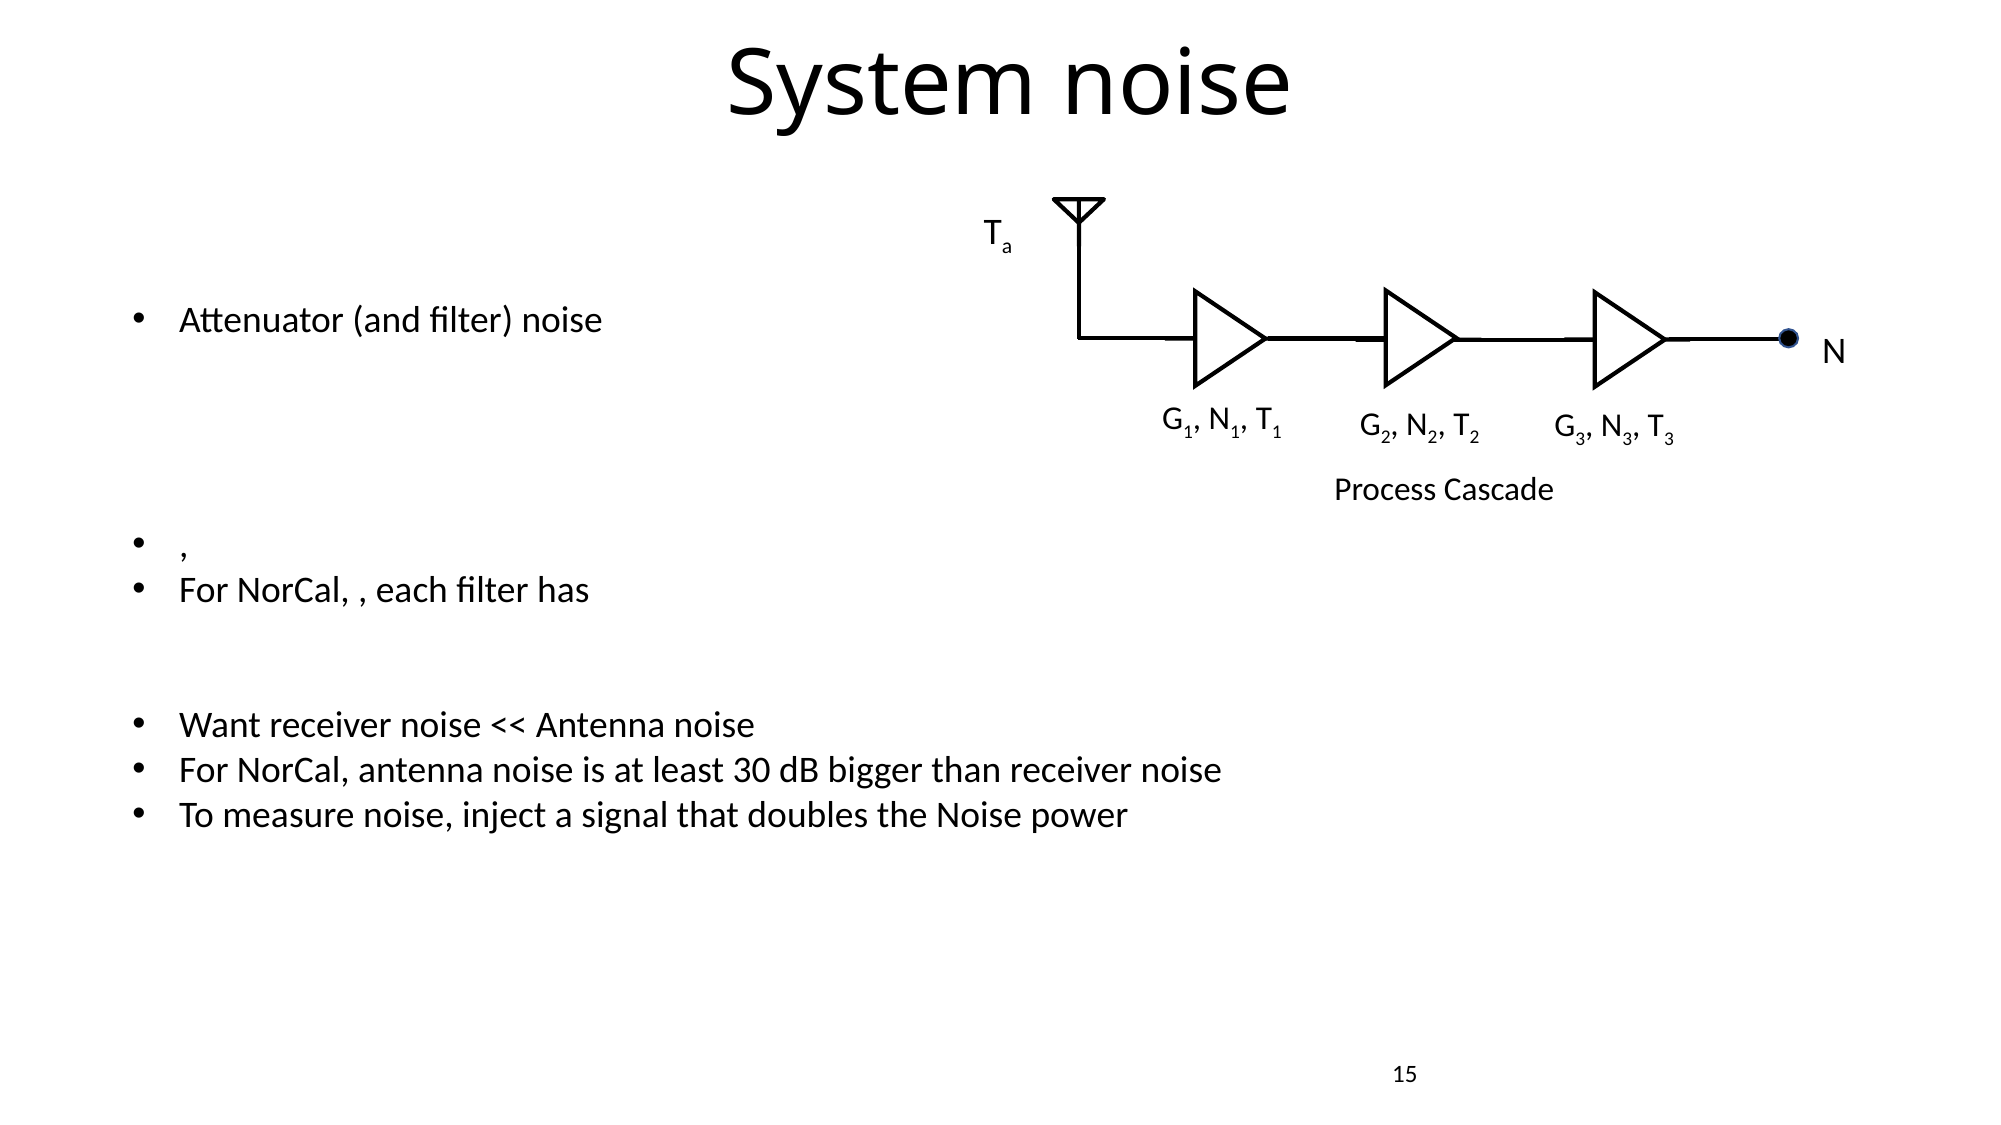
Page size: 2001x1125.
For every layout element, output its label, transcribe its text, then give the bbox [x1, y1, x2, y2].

text_box System noise [54, 23, 1966, 134]
slide_number 15 [1074, 738, 1425, 1125]
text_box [968, 158, 1875, 516]
